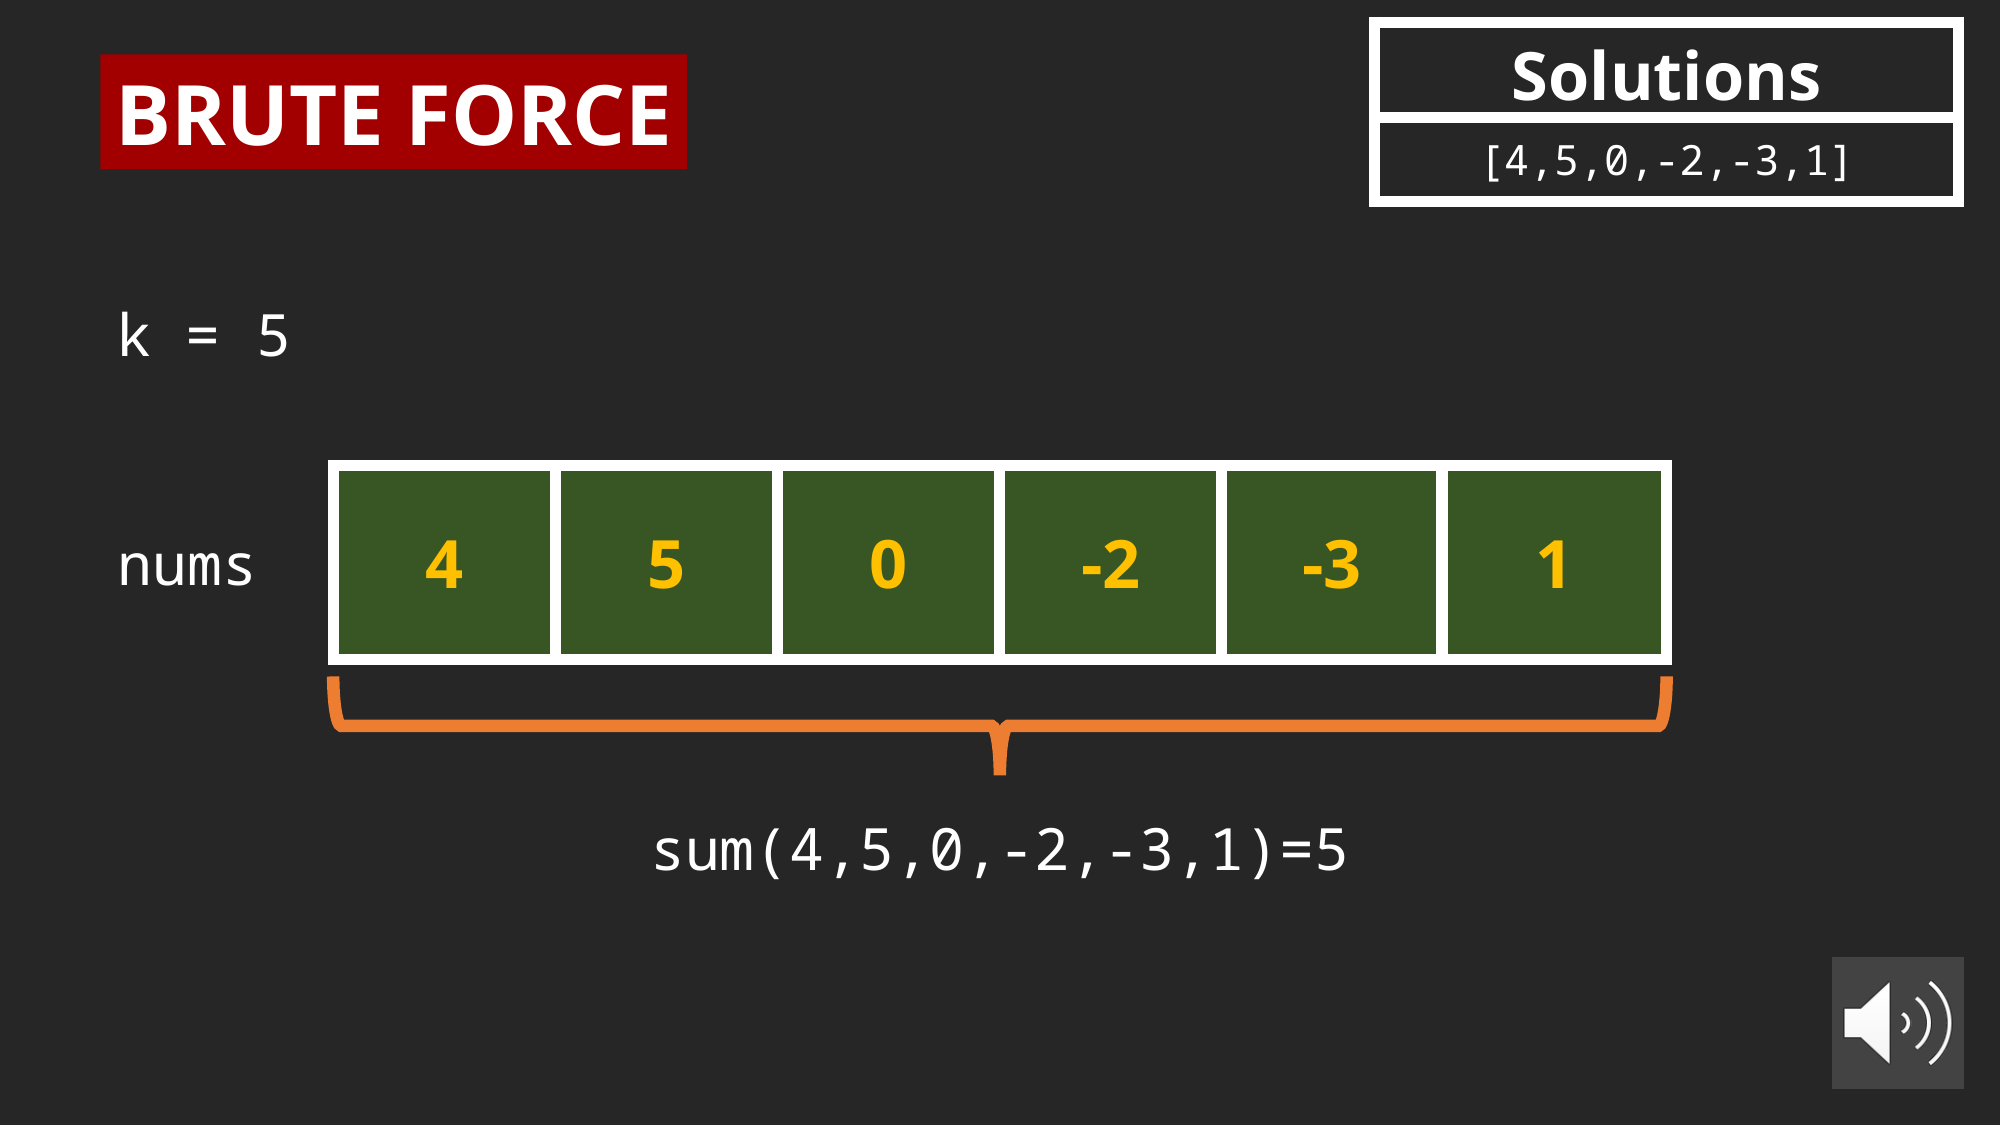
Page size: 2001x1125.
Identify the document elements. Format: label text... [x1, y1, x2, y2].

text_box sum(4,5,0,-2,-3,1)=5 [333, 804, 1667, 890]
table_header Solutions [1380, 28, 1953, 112]
table_header 1 [1448, 471, 1661, 654]
table_header -2 [1005, 471, 1216, 654]
table_header 0 [783, 471, 994, 654]
text_box nums [102, 519, 273, 605]
text_box BRUTE FORCE [100, 54, 687, 170]
table_header 4 [339, 471, 550, 654]
picture [1831, 956, 1965, 1090]
text_box k = 5 [101, 290, 306, 376]
text_box [332, 676, 1668, 776]
table_header -3 [1227, 471, 1436, 654]
table_cell [4,5,0,-2,-3,1] [1380, 123, 1953, 196]
table_header 5 [561, 471, 772, 654]
